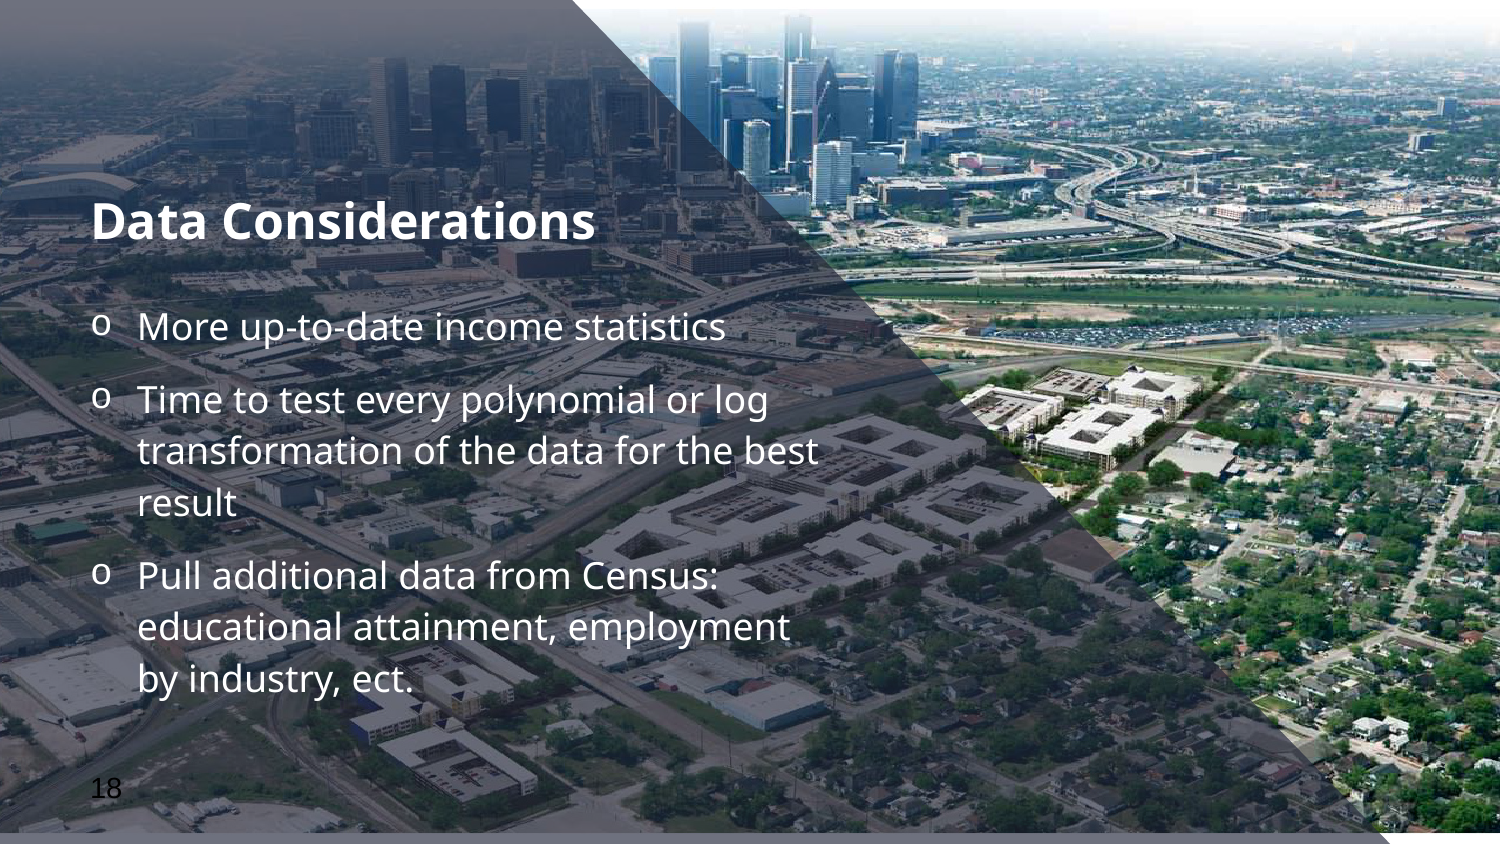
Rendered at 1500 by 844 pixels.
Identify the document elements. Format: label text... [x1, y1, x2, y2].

slide_number 18 [75, 766, 165, 807]
picture [574, 0, 1500, 844]
title Data Considerations [75, 137, 708, 265]
list More up-to-date income statistics Time to test every polynomial or log transformation of the data for the best result Pull additional data from Census: educational attainment, employment by industry, ect. [75, 281, 857, 731]
